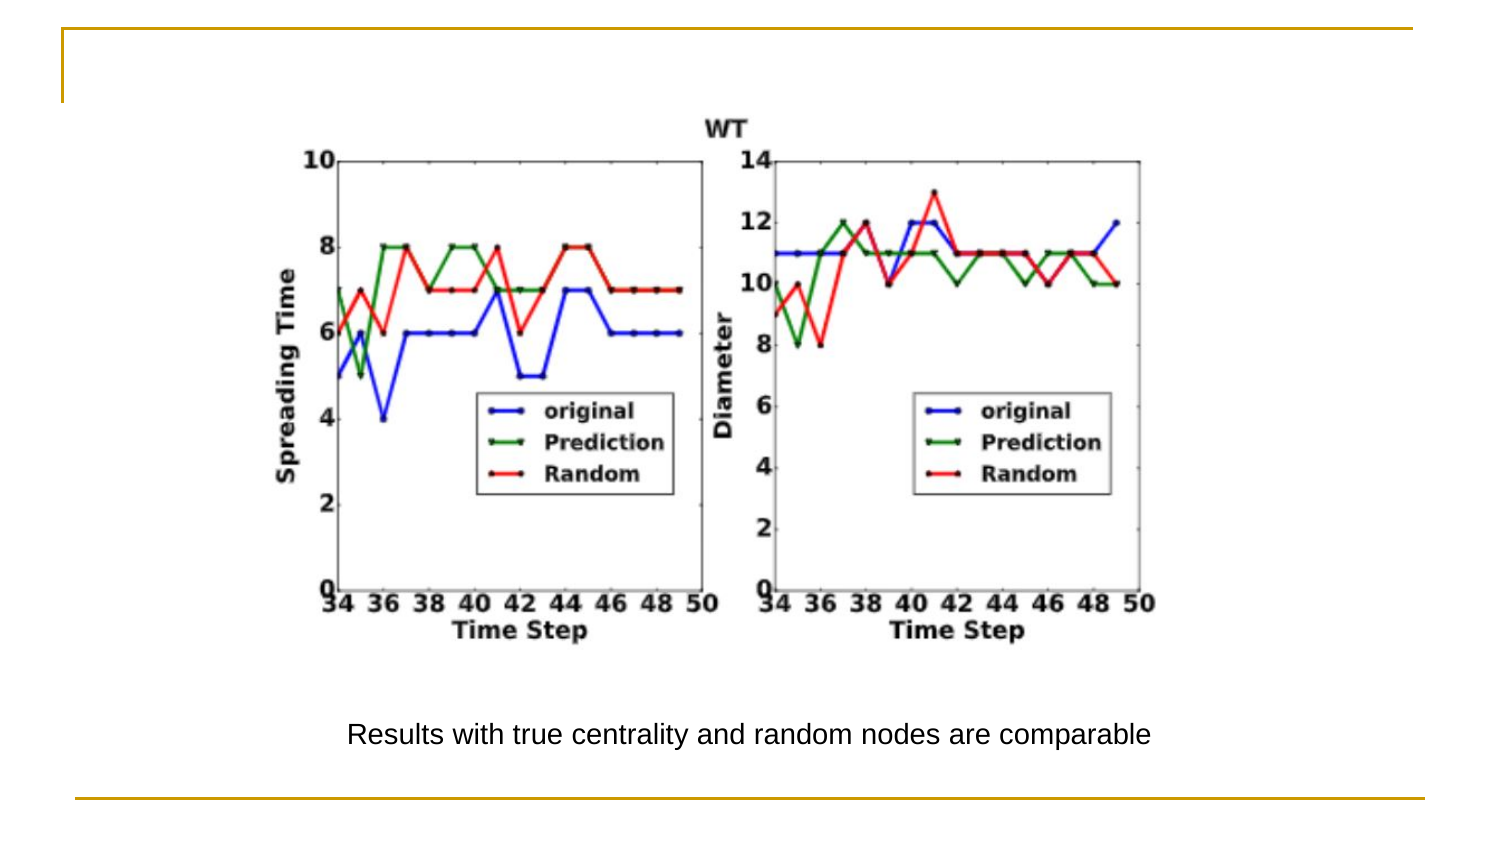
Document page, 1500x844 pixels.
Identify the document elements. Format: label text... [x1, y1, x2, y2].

text_box Results with true centrality and random nodes are comparable [215, 708, 1285, 794]
picture [263, 107, 1168, 661]
